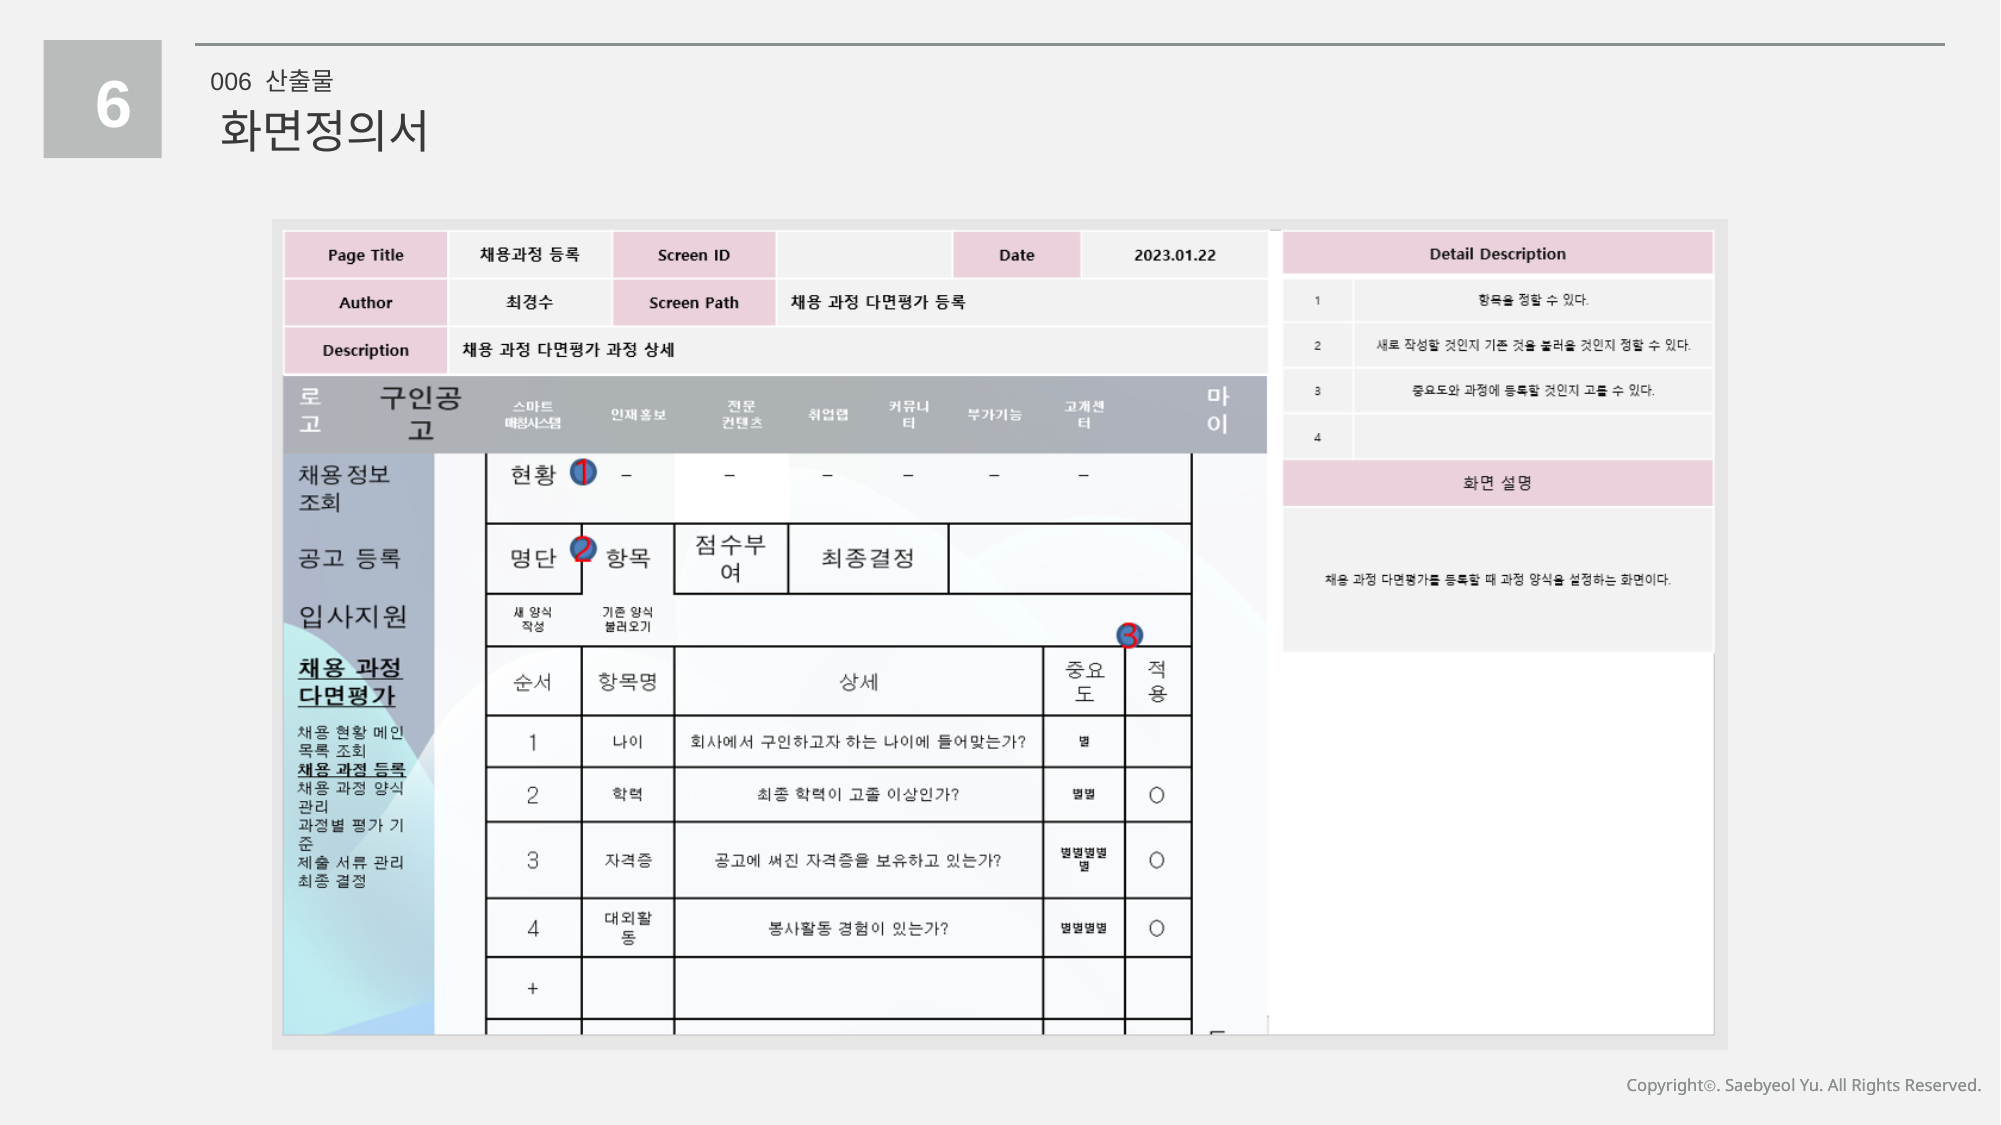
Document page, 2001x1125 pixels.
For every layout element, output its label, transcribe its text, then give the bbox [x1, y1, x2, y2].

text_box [194, 57, 457, 167]
picture [272, 219, 1728, 1050]
text_box 6 [80, 52, 123, 148]
text_box Copyrightⓒ. Saebyeol Yu. All Rights Reserved. [1611, 1067, 1998, 1102]
text_box [42, 39, 163, 159]
